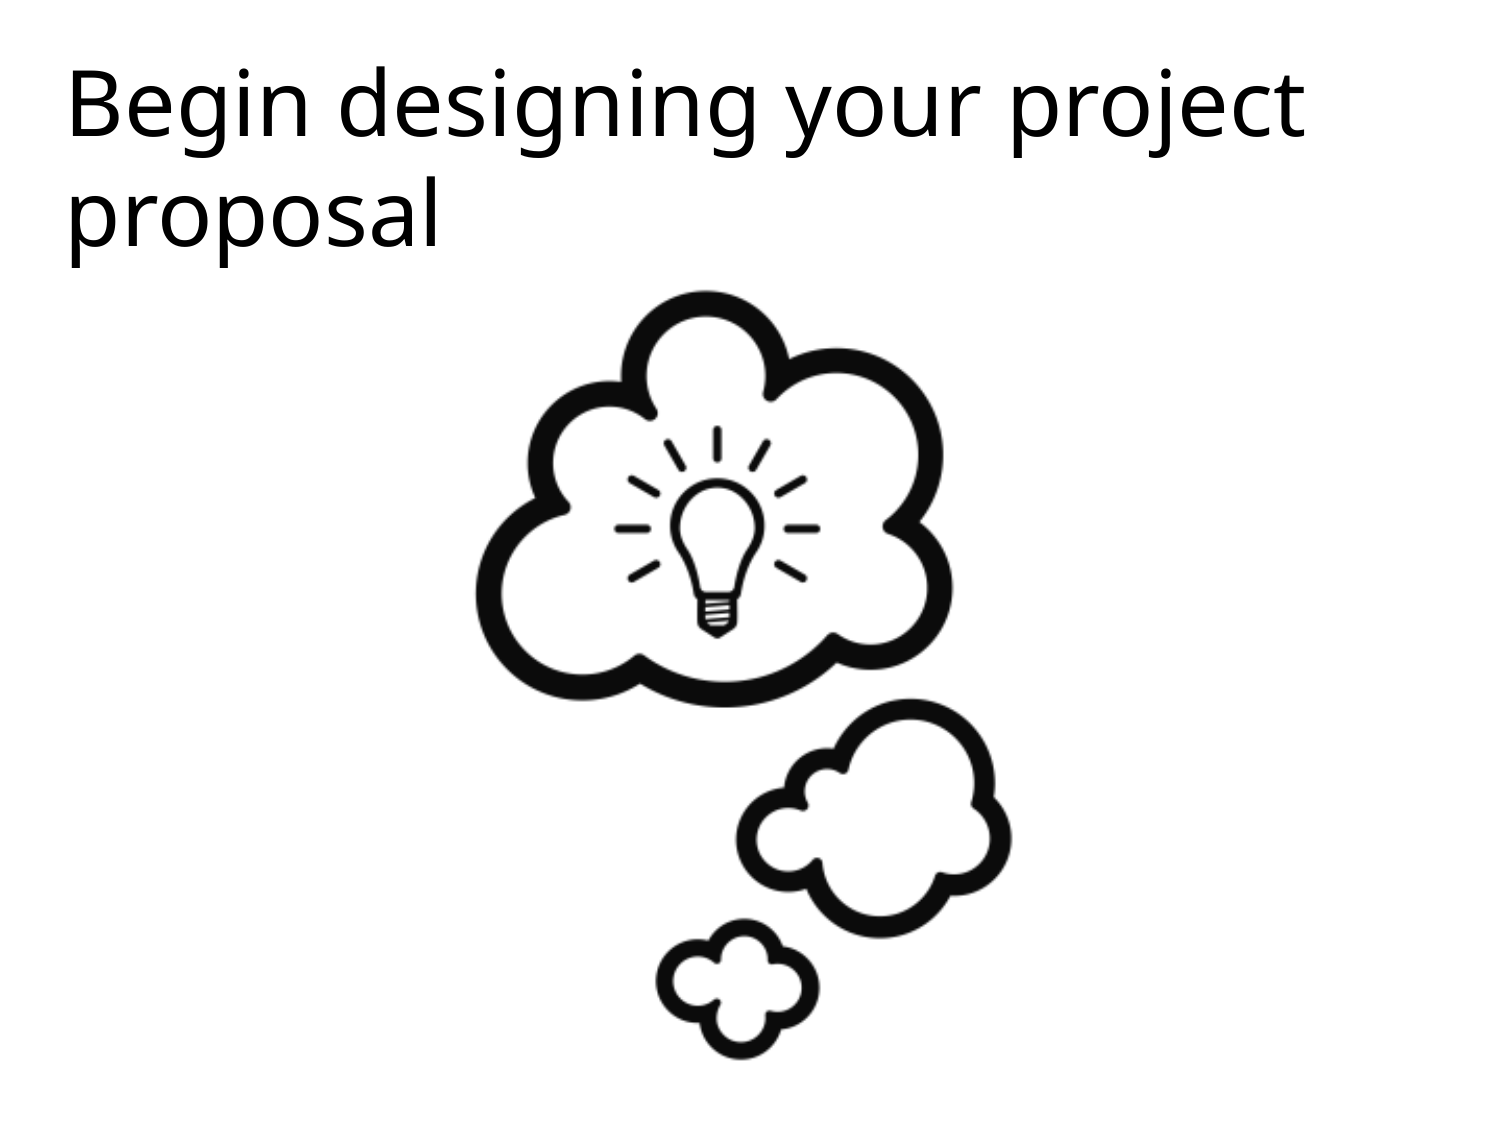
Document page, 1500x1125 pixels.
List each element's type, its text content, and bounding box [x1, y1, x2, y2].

text_box Begin designing your project proposal [50, 37, 1450, 273]
picture [462, 274, 1045, 1094]
